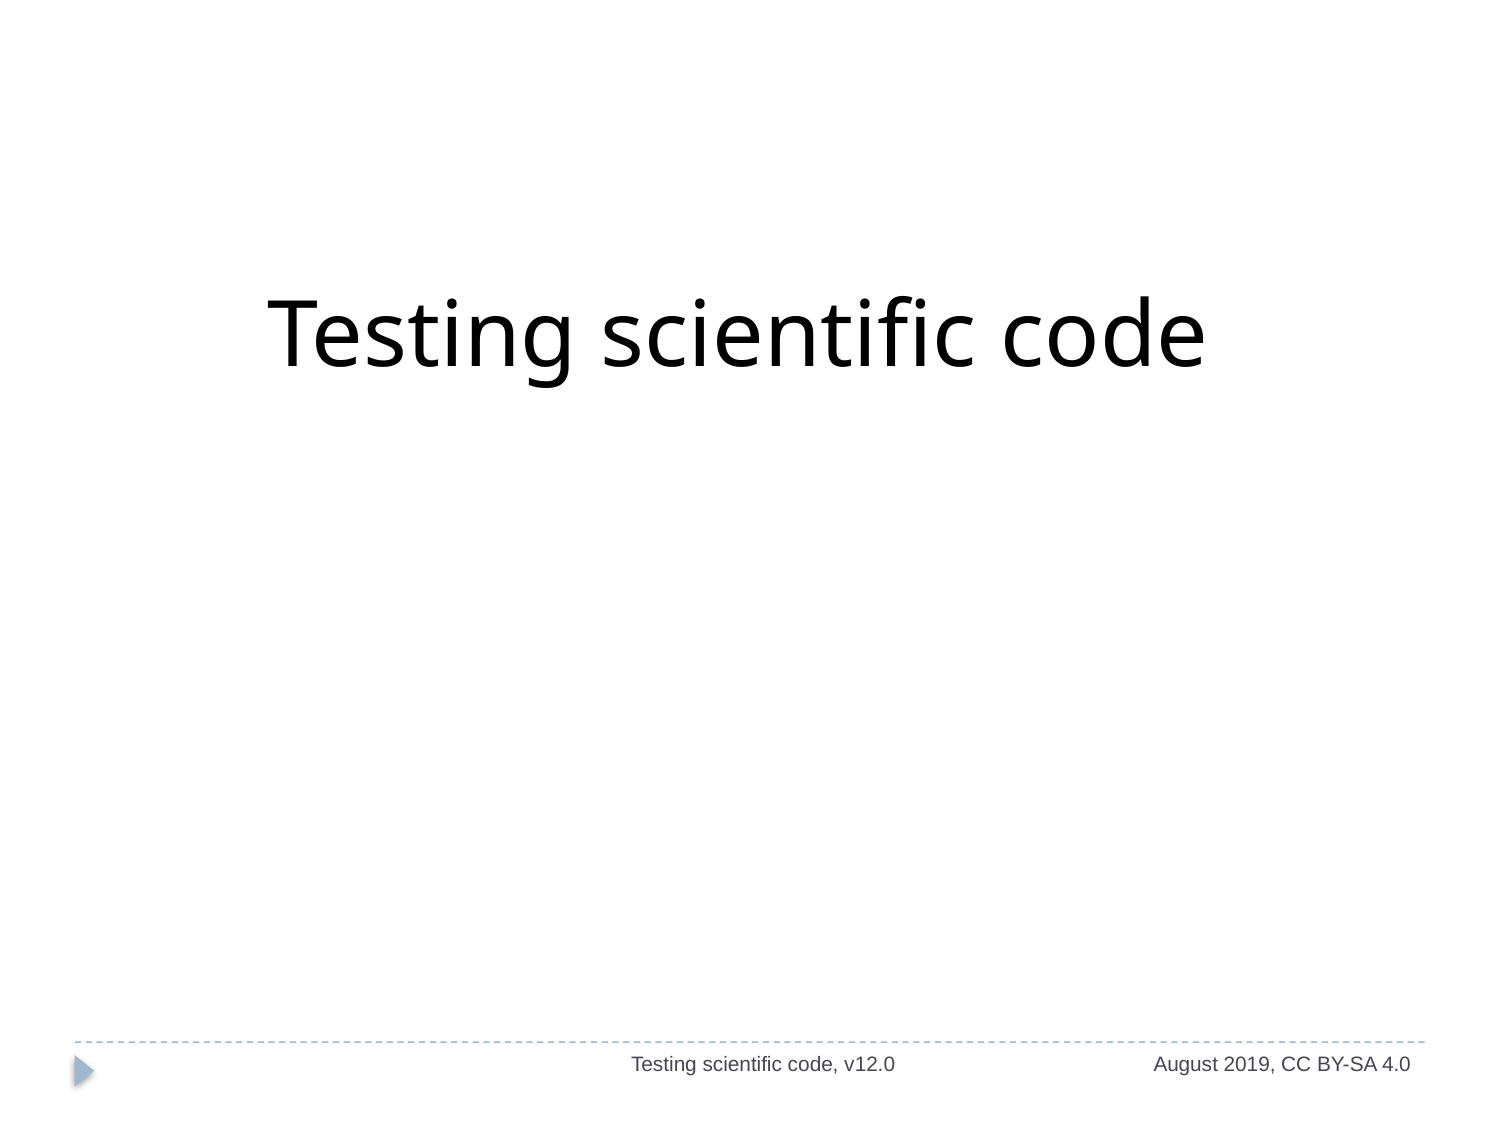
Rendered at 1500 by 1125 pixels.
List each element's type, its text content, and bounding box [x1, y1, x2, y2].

text_box Testing scientific code [64, 267, 1412, 392]
footer Testing scientific code, v12.0 [475, 1042, 1051, 1103]
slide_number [1051, 1042, 1426, 1103]
